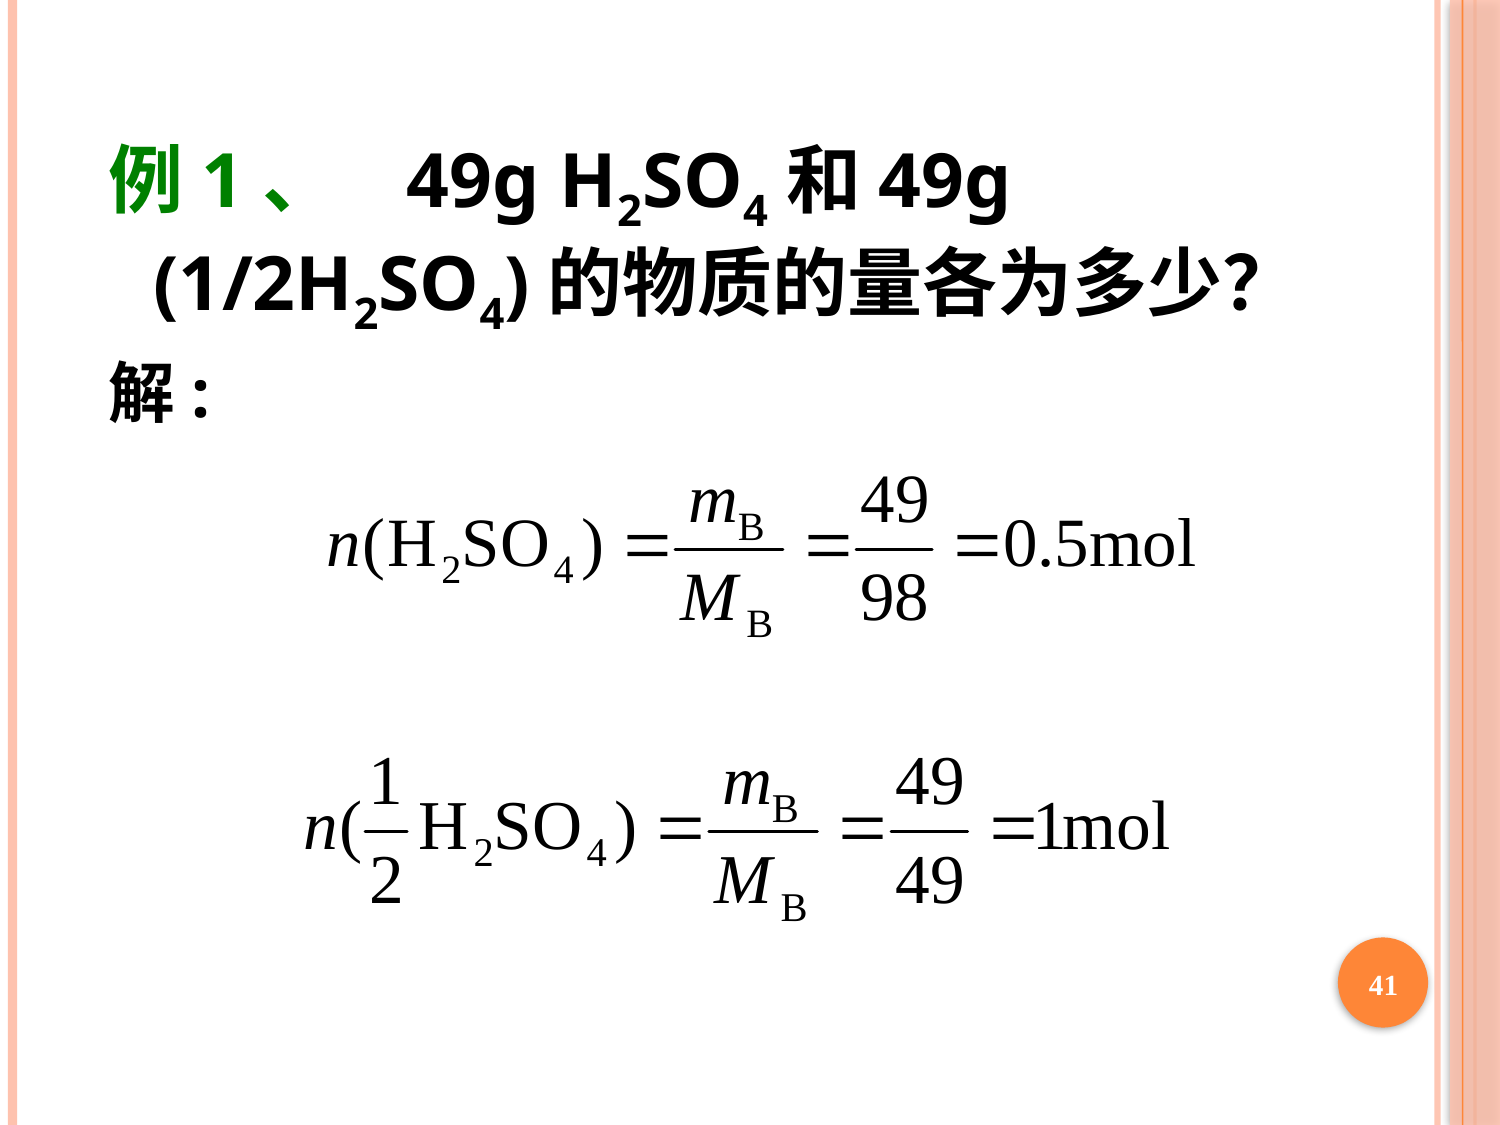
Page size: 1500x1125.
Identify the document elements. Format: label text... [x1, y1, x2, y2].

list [292, 737, 1183, 937]
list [315, 456, 1207, 654]
text_box [1333, 940, 1434, 1026]
list 例1、 49g H2SO4和49g (1/2H2SO4)的物质的量各为多少？ 解: [93, 125, 1419, 994]
